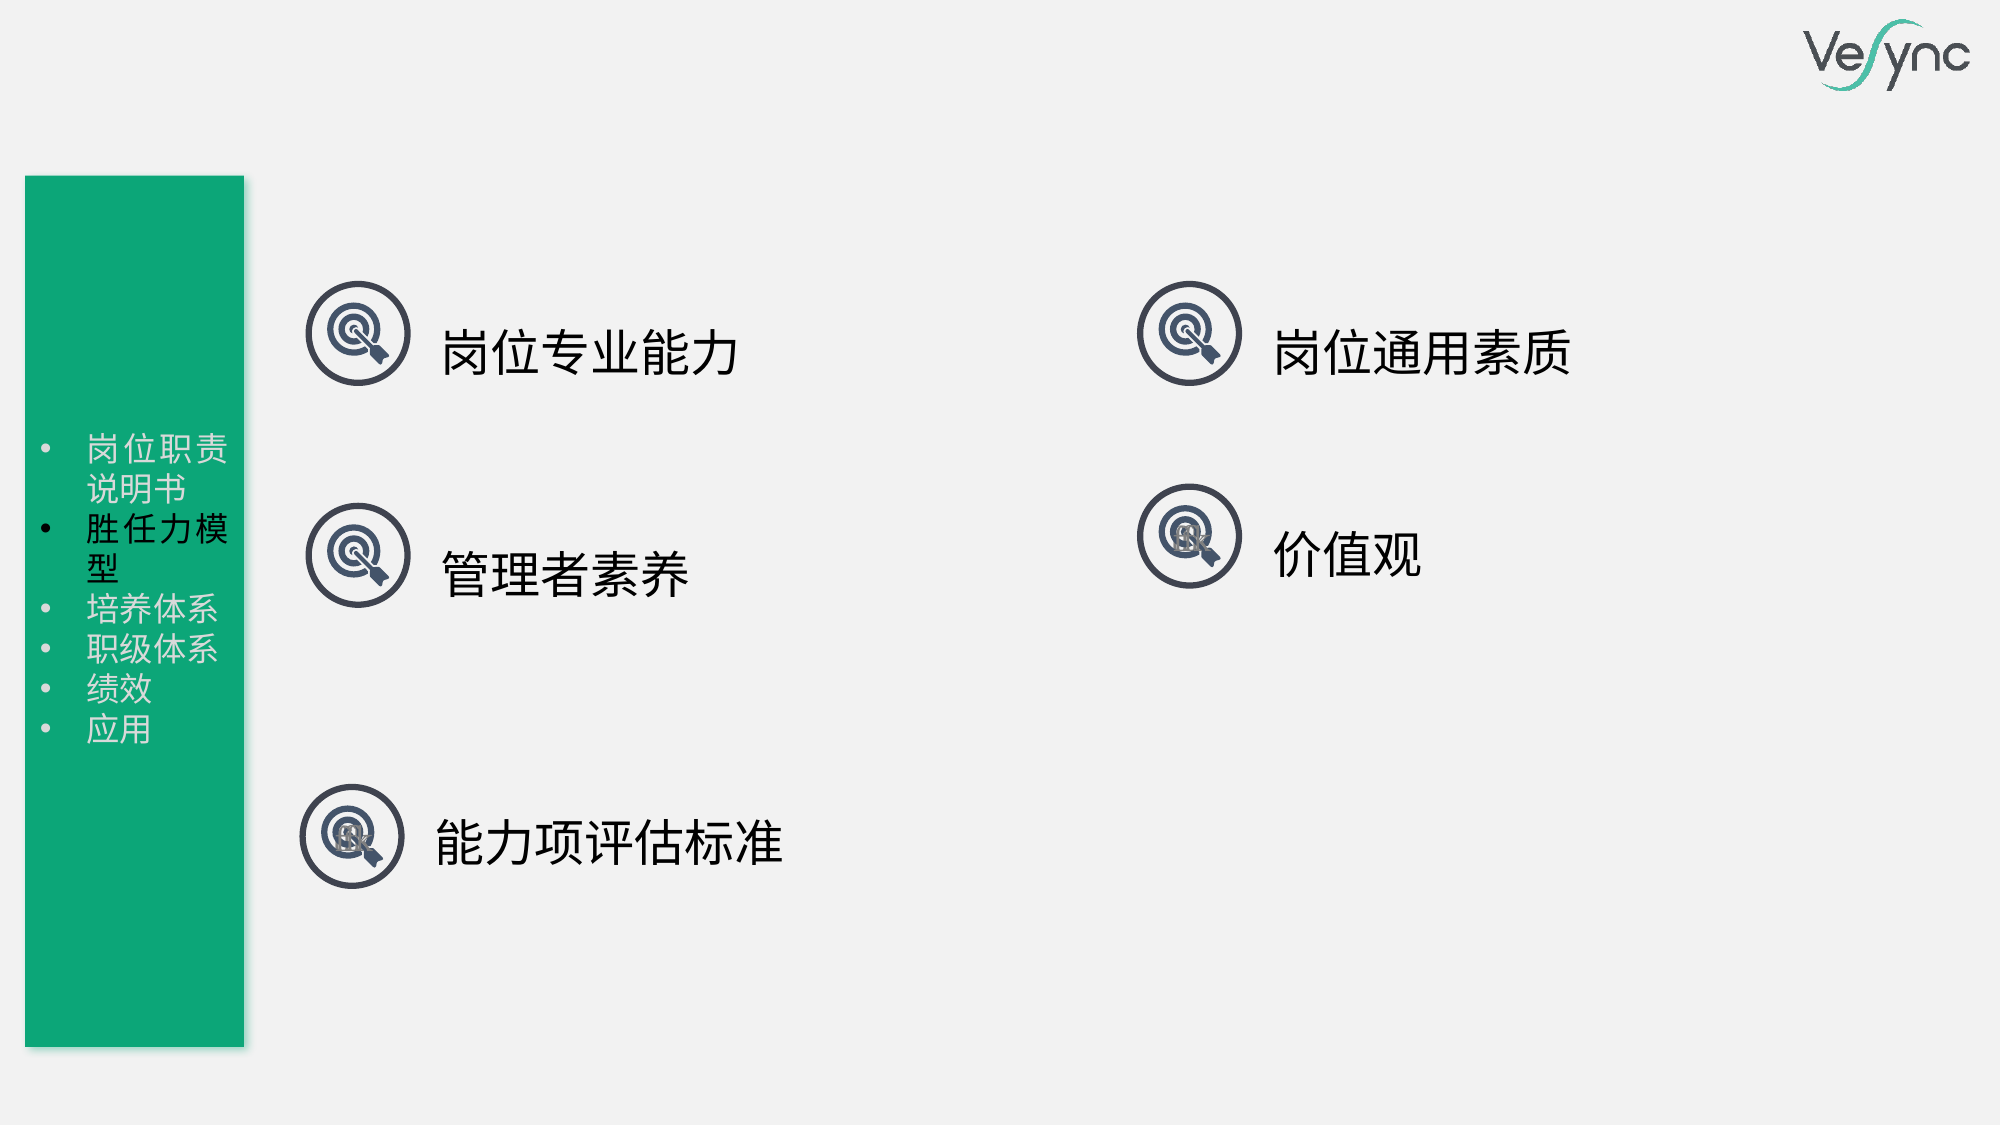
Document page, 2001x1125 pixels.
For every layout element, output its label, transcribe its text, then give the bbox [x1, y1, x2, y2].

text_box 管理者素养 [425, 523, 906, 624]
text_box [24, 175, 245, 1048]
text_box 能力项评估标准 [419, 792, 809, 874]
text_box 岗位通用素质 [1257, 301, 1647, 384]
text_box 岗位职责说明书 胜任力模型 培养体系 职级体系 绩效 应用 [25, 420, 244, 755]
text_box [1140, 486, 1239, 586]
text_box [302, 786, 402, 886]
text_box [308, 283, 408, 383]
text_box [308, 505, 408, 605]
text_box 价值观 [1257, 504, 1647, 587]
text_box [1140, 283, 1239, 383]
text_box 岗位专业能力 [425, 301, 815, 384]
picture [1803, 19, 1970, 91]
